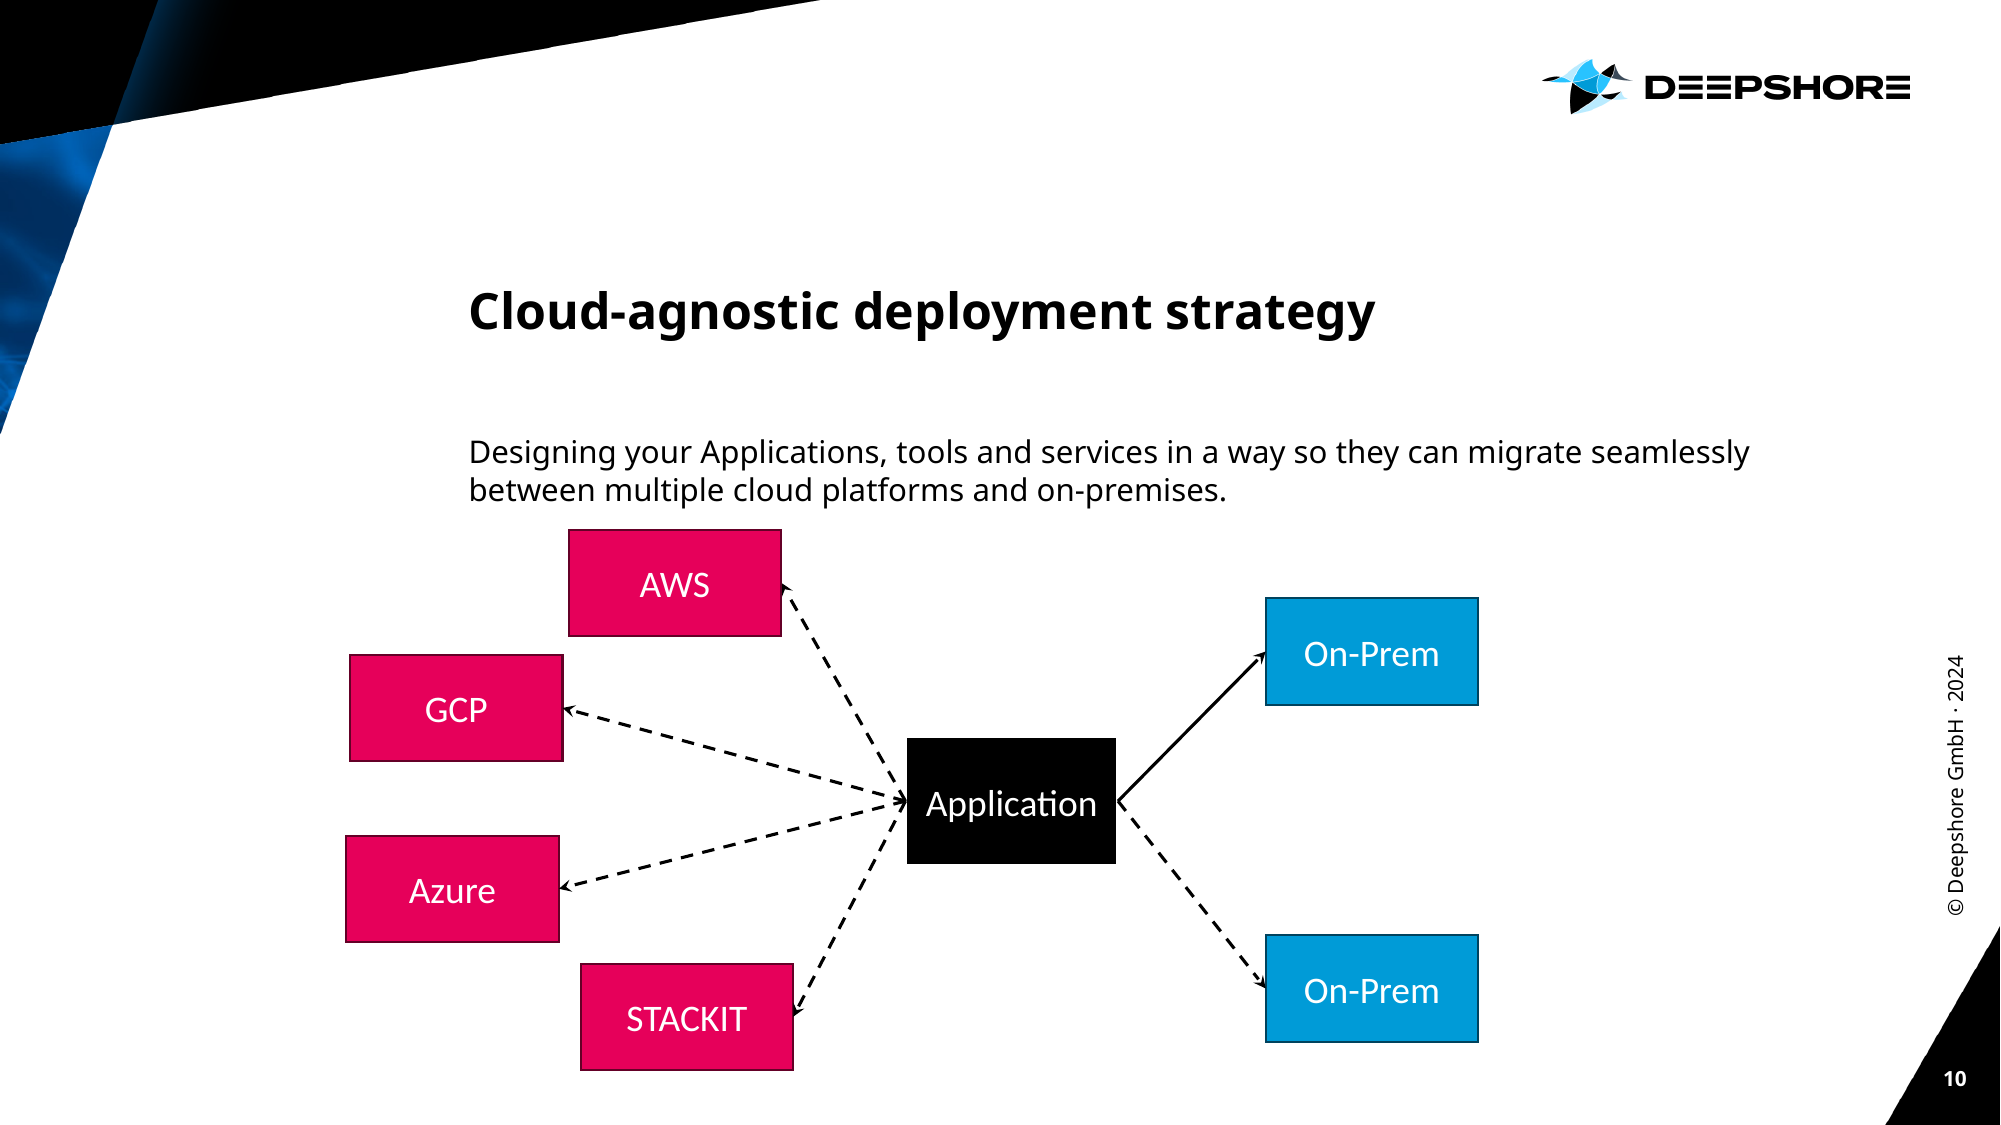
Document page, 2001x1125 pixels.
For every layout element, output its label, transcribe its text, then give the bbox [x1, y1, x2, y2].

title Cloud-agnostic deployment strategy [468, 290, 1768, 398]
footer © Deepshore GmbH · 2024 [1909, 255, 2000, 917]
text_box STACKIT [580, 963, 794, 1071]
text_box GCP [349, 654, 564, 762]
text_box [793, 801, 906, 1017]
text_box AWS [568, 529, 782, 637]
picture [0, 0, 2000, 1125]
list Designing your Applications, tools and services in a way so they can migrate seamlessly between multiple cloud platforms and on-premises. [468, 432, 1768, 1047]
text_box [781, 582, 906, 707]
text_box On-Prem [1265, 934, 1479, 1043]
slide_number 10 [1909, 1046, 2000, 1094]
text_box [1117, 651, 1266, 801]
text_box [1117, 801, 1266, 989]
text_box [562, 707, 906, 801]
text_box Application [906, 735, 1117, 868]
text_box On-Prem [1265, 597, 1479, 706]
text_box Azure [345, 835, 560, 943]
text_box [558, 801, 793, 889]
